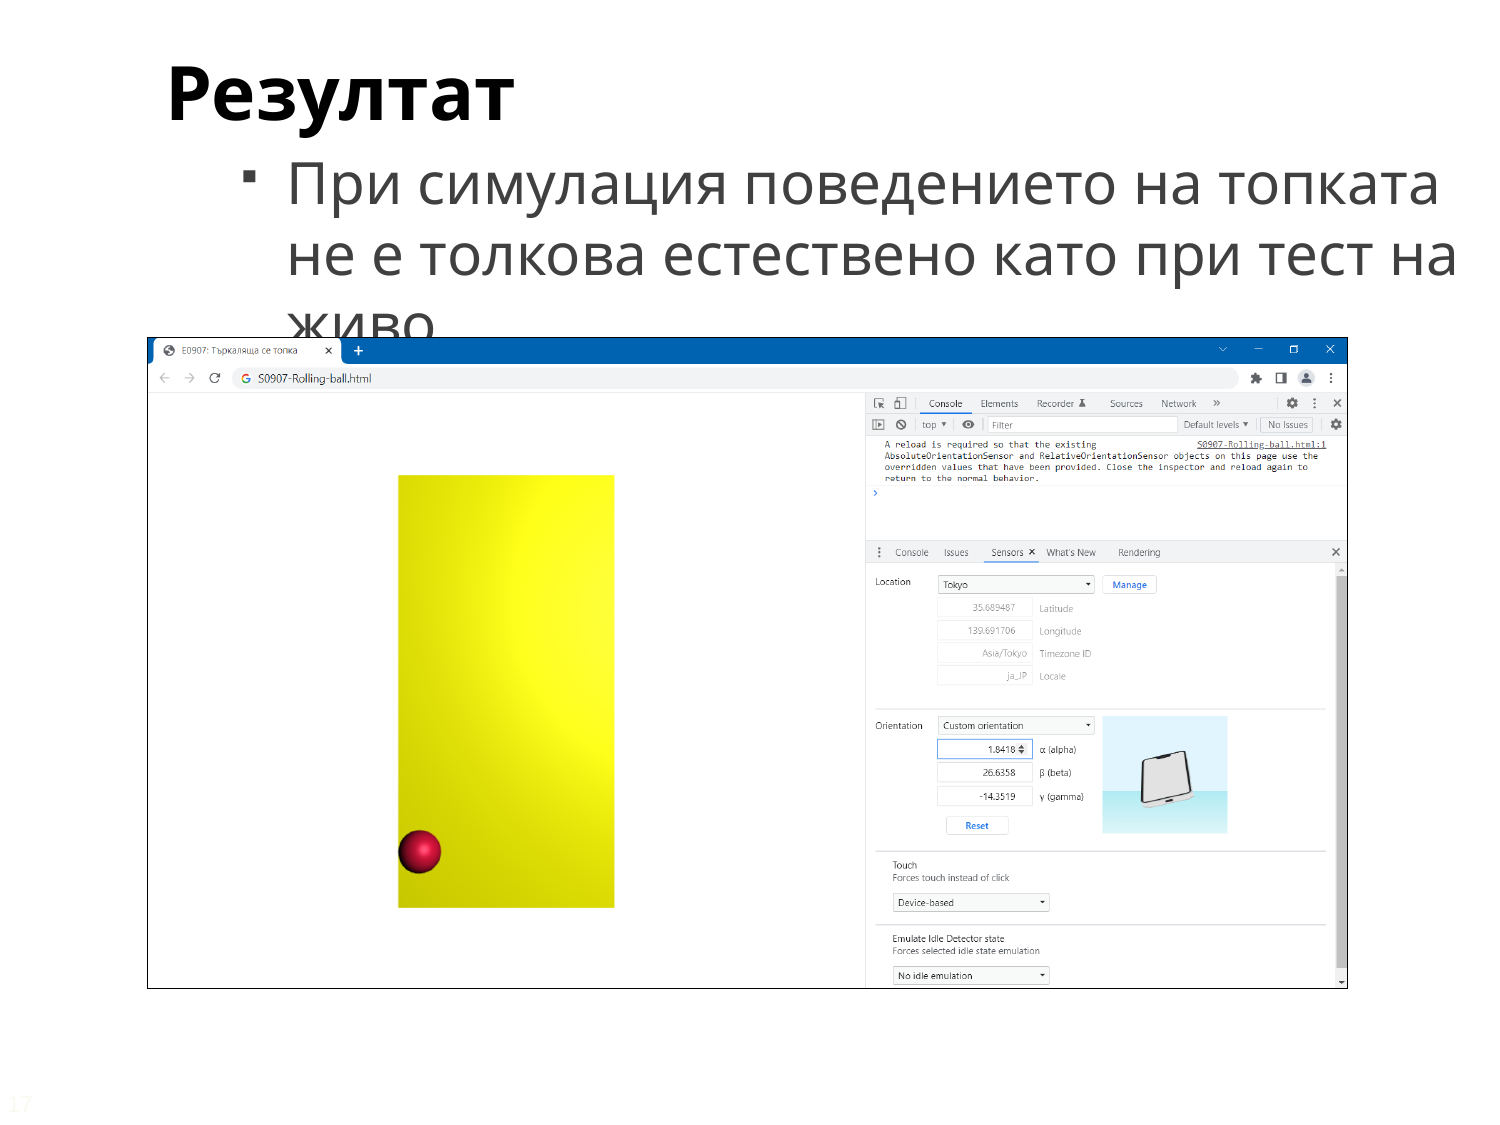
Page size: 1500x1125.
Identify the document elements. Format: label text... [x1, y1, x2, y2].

picture [147, 337, 1349, 989]
list Резултат При симулация поведението на топката не е толкова естествено като при тест на живо [150, 37, 1488, 1113]
